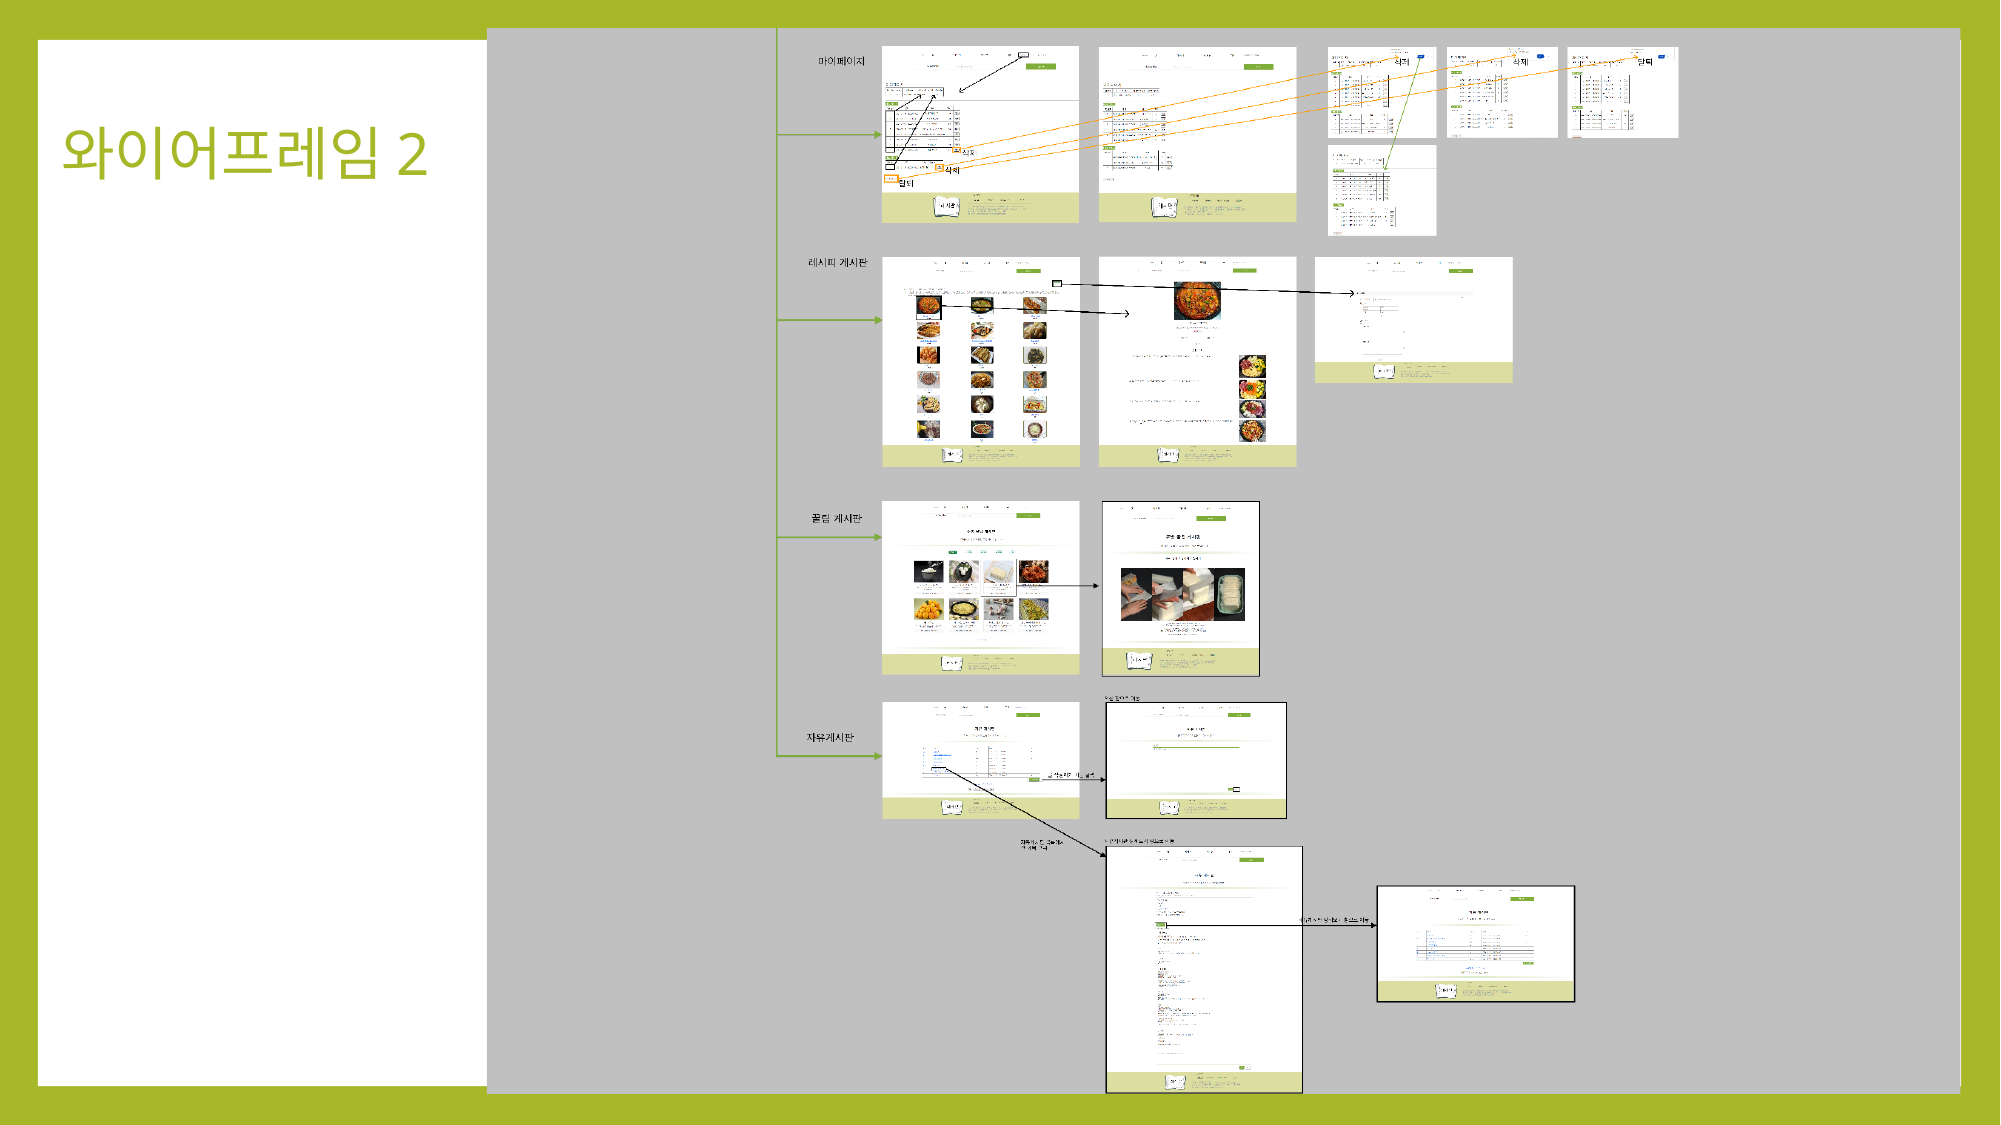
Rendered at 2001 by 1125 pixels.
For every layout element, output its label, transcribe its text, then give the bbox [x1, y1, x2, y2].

title 와이어프레임2 [46, 45, 481, 268]
picture [486, 28, 1961, 1094]
